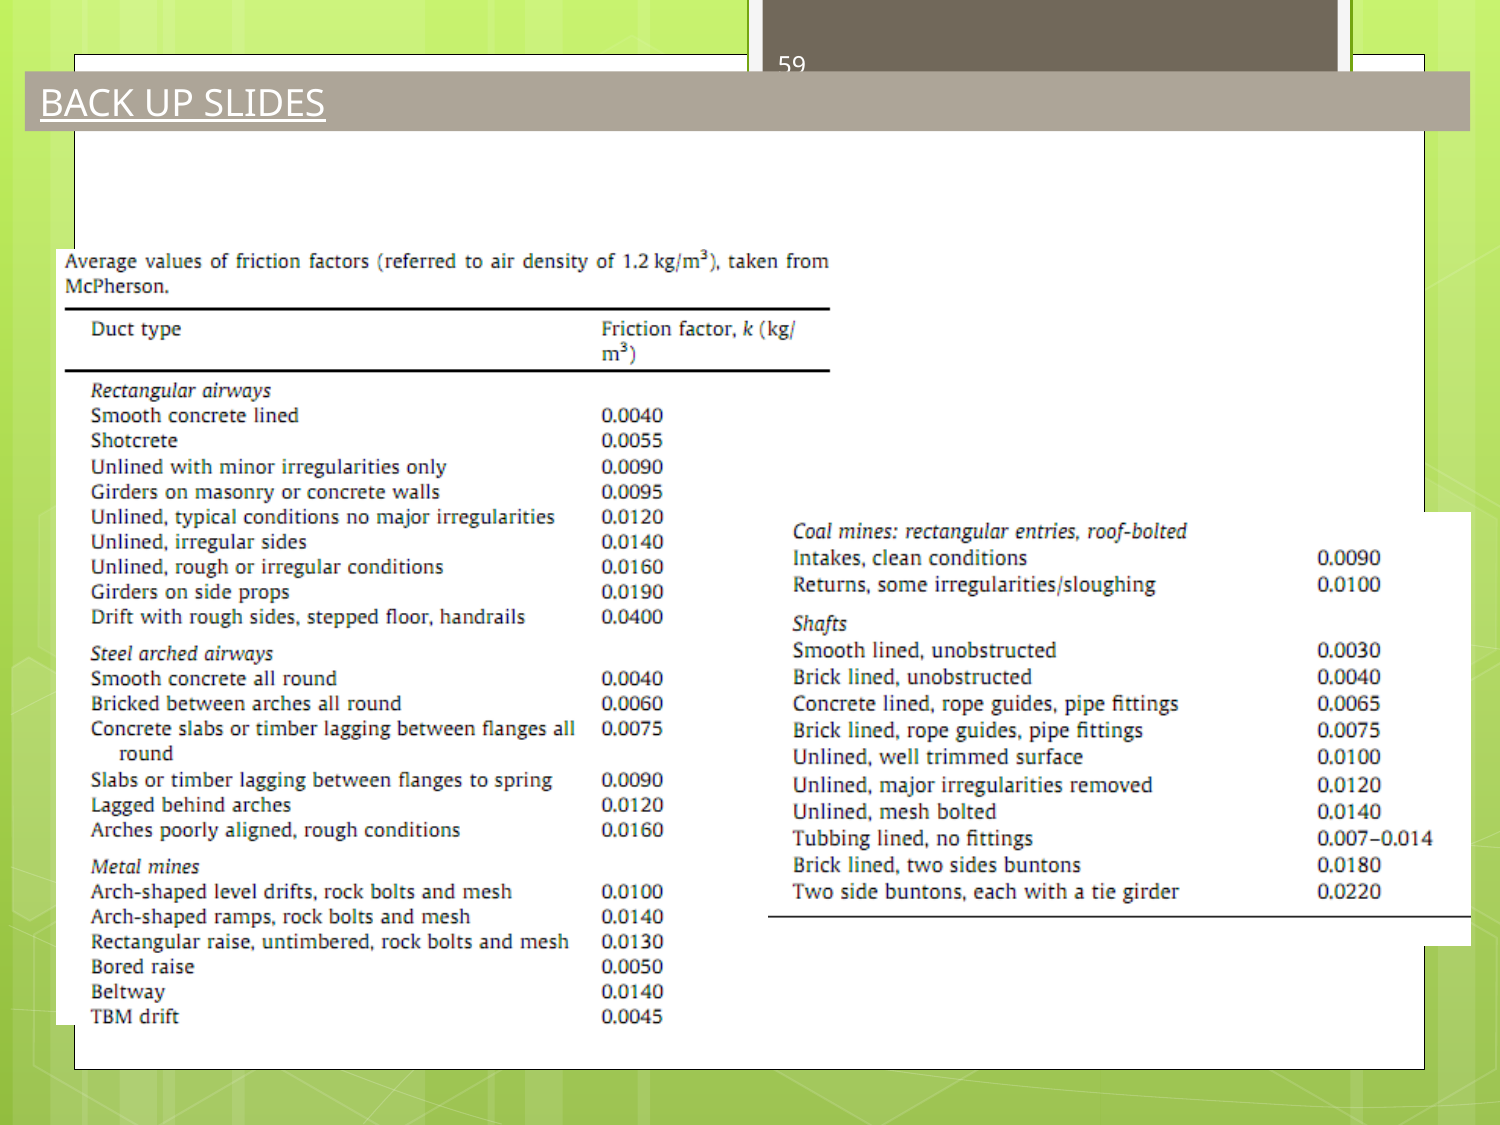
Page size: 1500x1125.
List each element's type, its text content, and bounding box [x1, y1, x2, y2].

text_box BACK UP SLIDES [24, 71, 1471, 132]
picture [768, 512, 1471, 946]
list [55, 249, 847, 1026]
slide_number 59 [762, 36, 982, 97]
